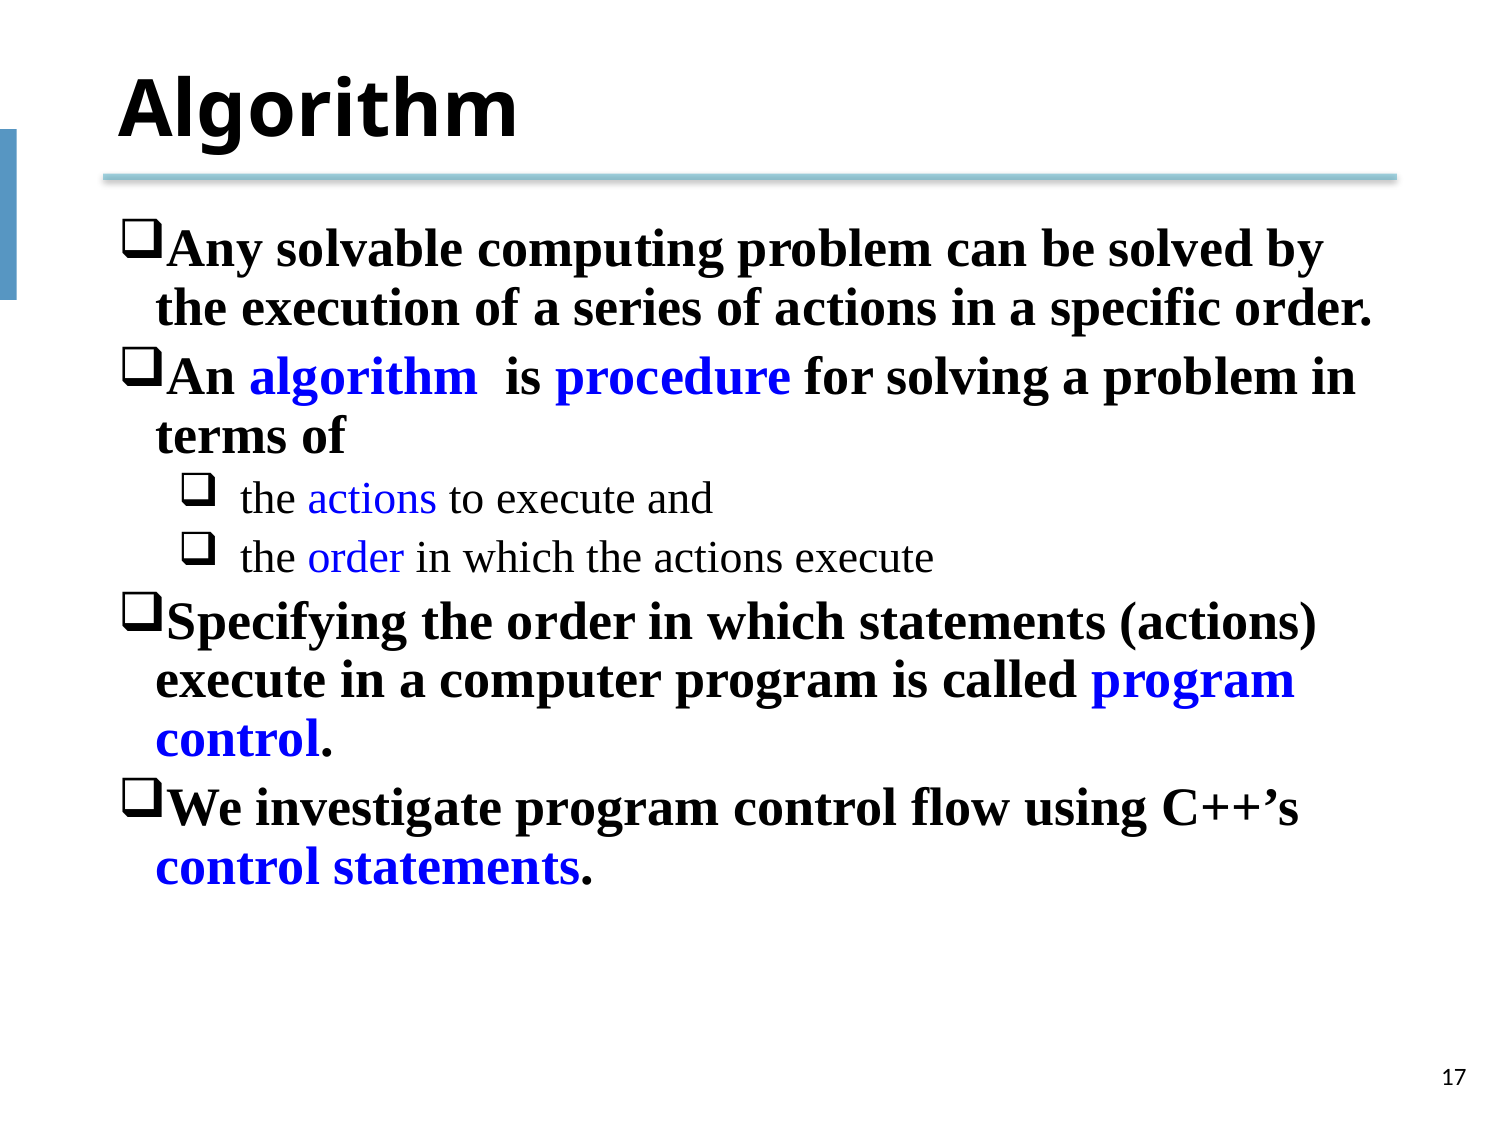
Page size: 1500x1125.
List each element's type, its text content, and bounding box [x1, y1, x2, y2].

list Any solvable computing problem can be solved by the execution of a series of actions in a specific order. An algorithm is procedure for solving a problem in terms of the actions to execute and the order in which the actions execute Specifying the order in which statements (actions) execute in a computer program is called program control. We investigate program control flow using C++’s control statements. [103, 212, 1397, 977]
slide_number 17 [1131, 1045, 1482, 1106]
title Algorithm [103, 25, 1397, 185]
